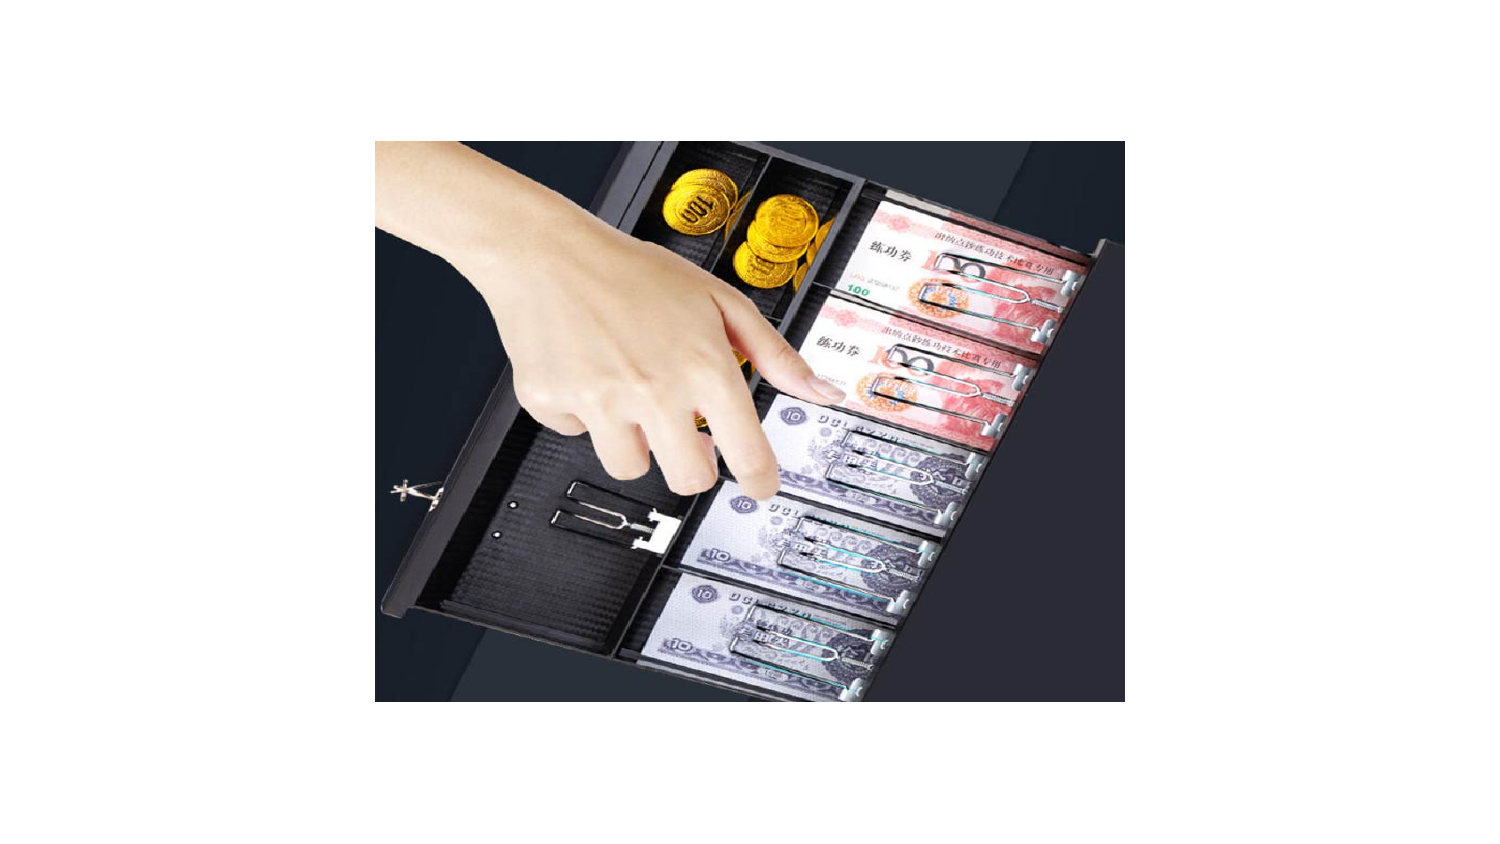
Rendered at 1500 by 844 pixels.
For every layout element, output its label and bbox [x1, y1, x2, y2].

picture [374, 141, 1125, 703]
